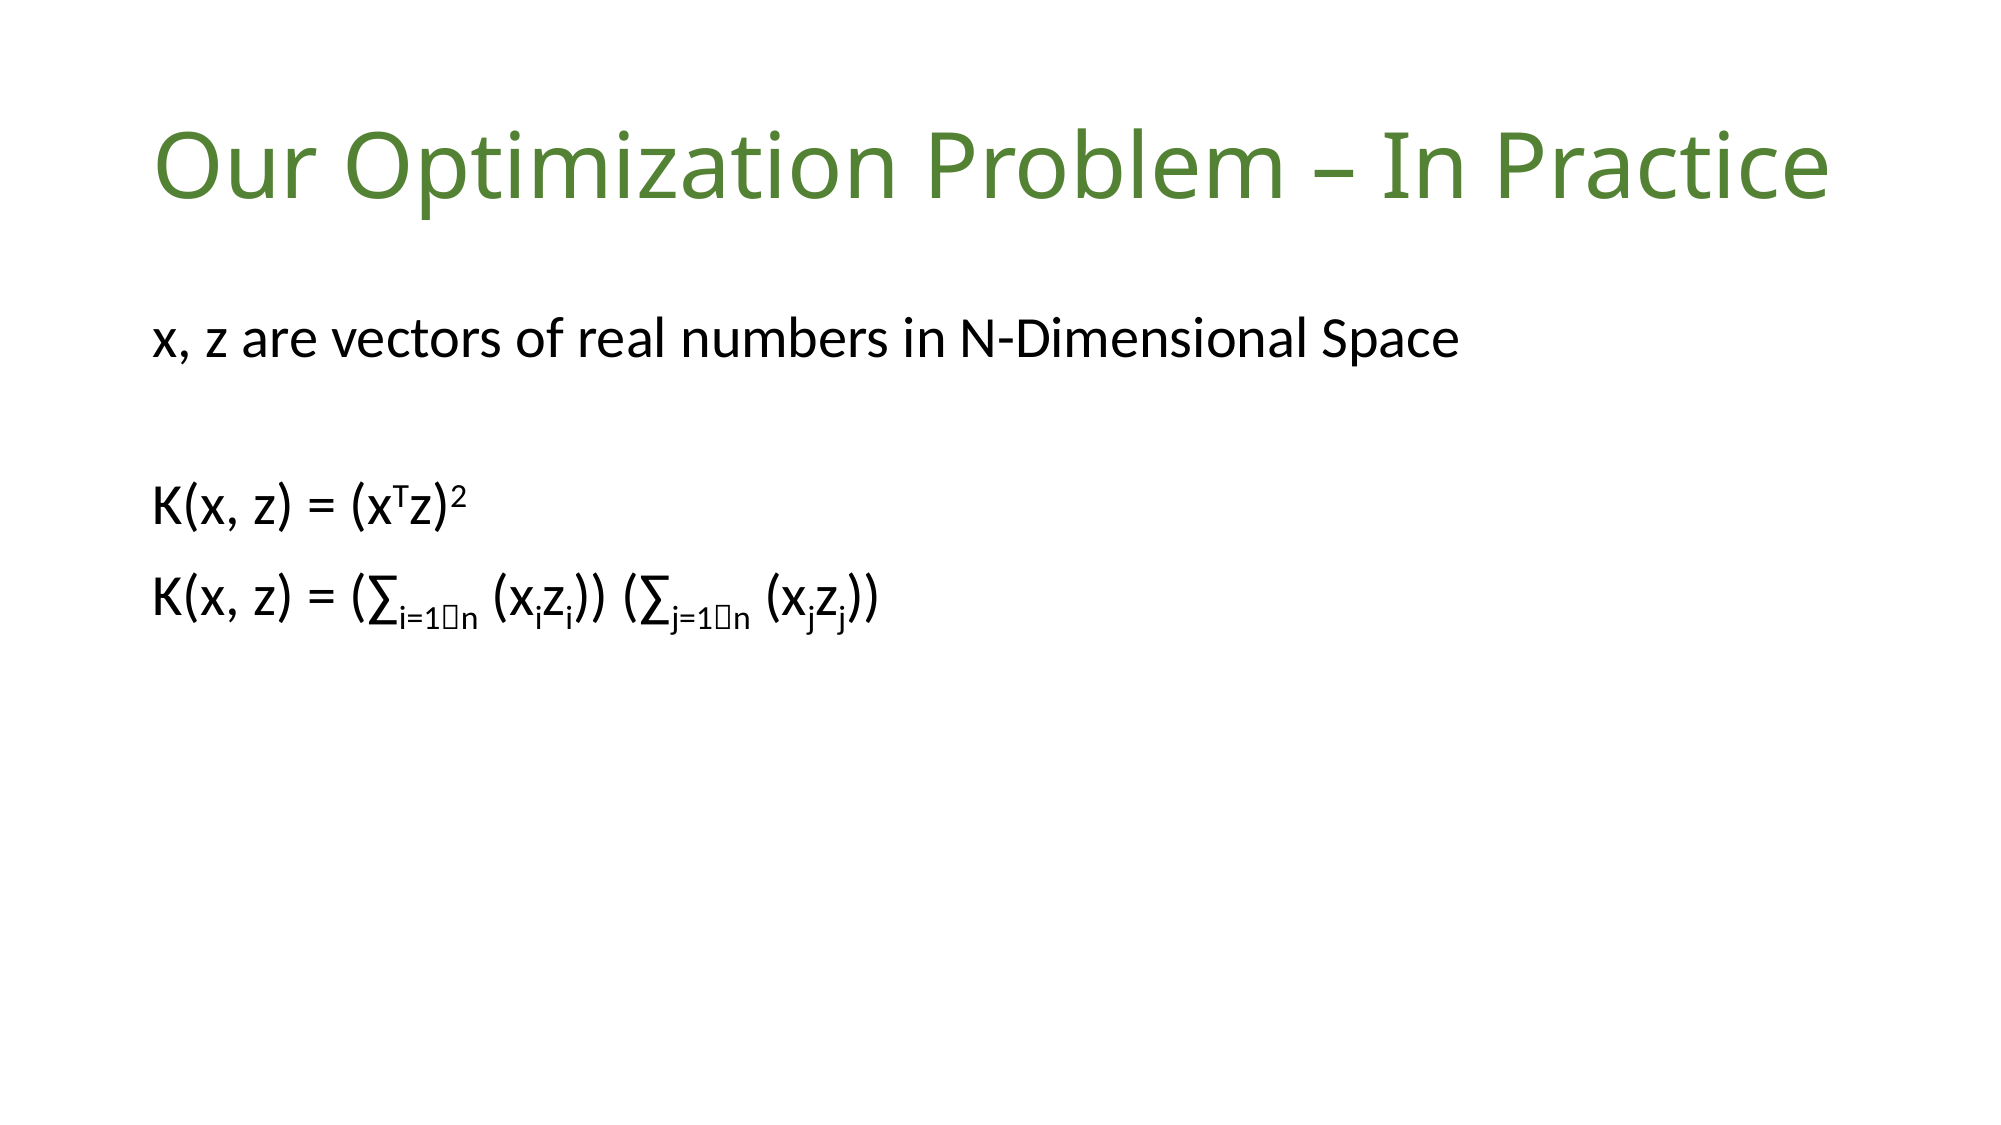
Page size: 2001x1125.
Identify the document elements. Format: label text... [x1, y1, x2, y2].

list x, z are vectors of real numbers in N-Dimensional Space K(x, z) = (xTz)2 K(x, z) = (∑i=1n (xizi)) (∑j=1n (xjzj)) [137, 299, 1863, 1014]
title Our Optimization Problem – In Practice [137, 59, 1863, 278]
